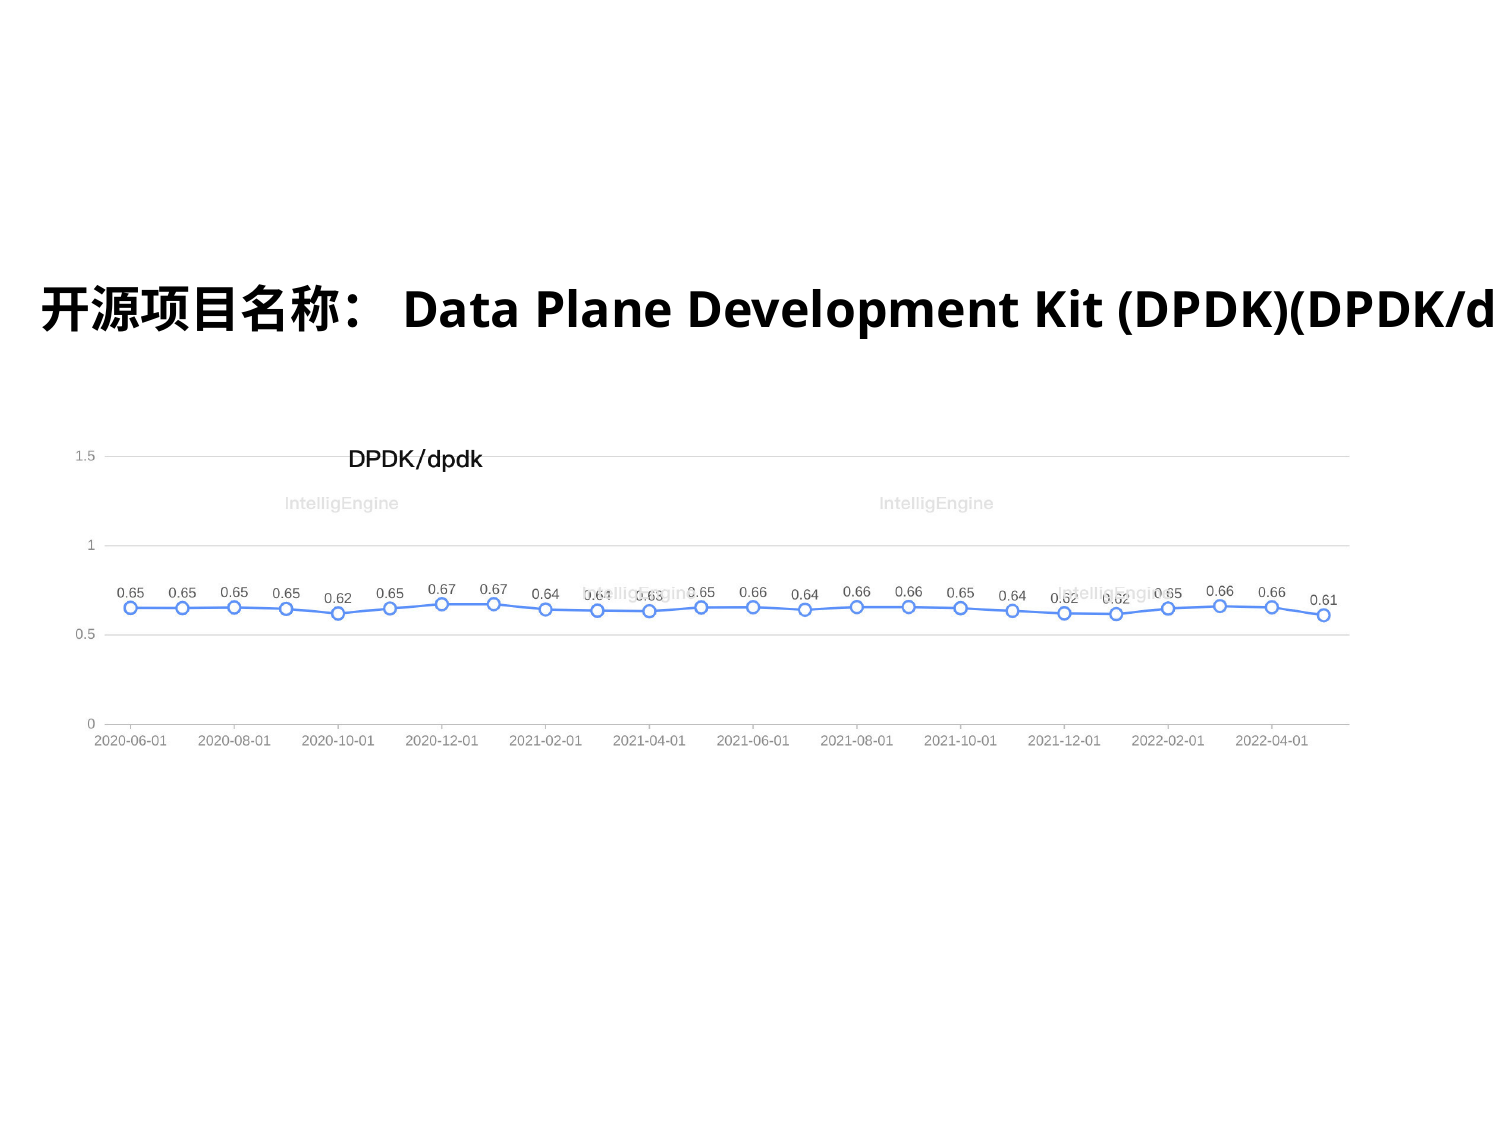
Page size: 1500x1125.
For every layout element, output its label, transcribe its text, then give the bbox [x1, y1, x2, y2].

text_box 开源项目名称：Data Plane Development Kit (DPDK)(DPDK/dpdk) [25, 224, 1500, 345]
picture [74, 449, 1351, 748]
